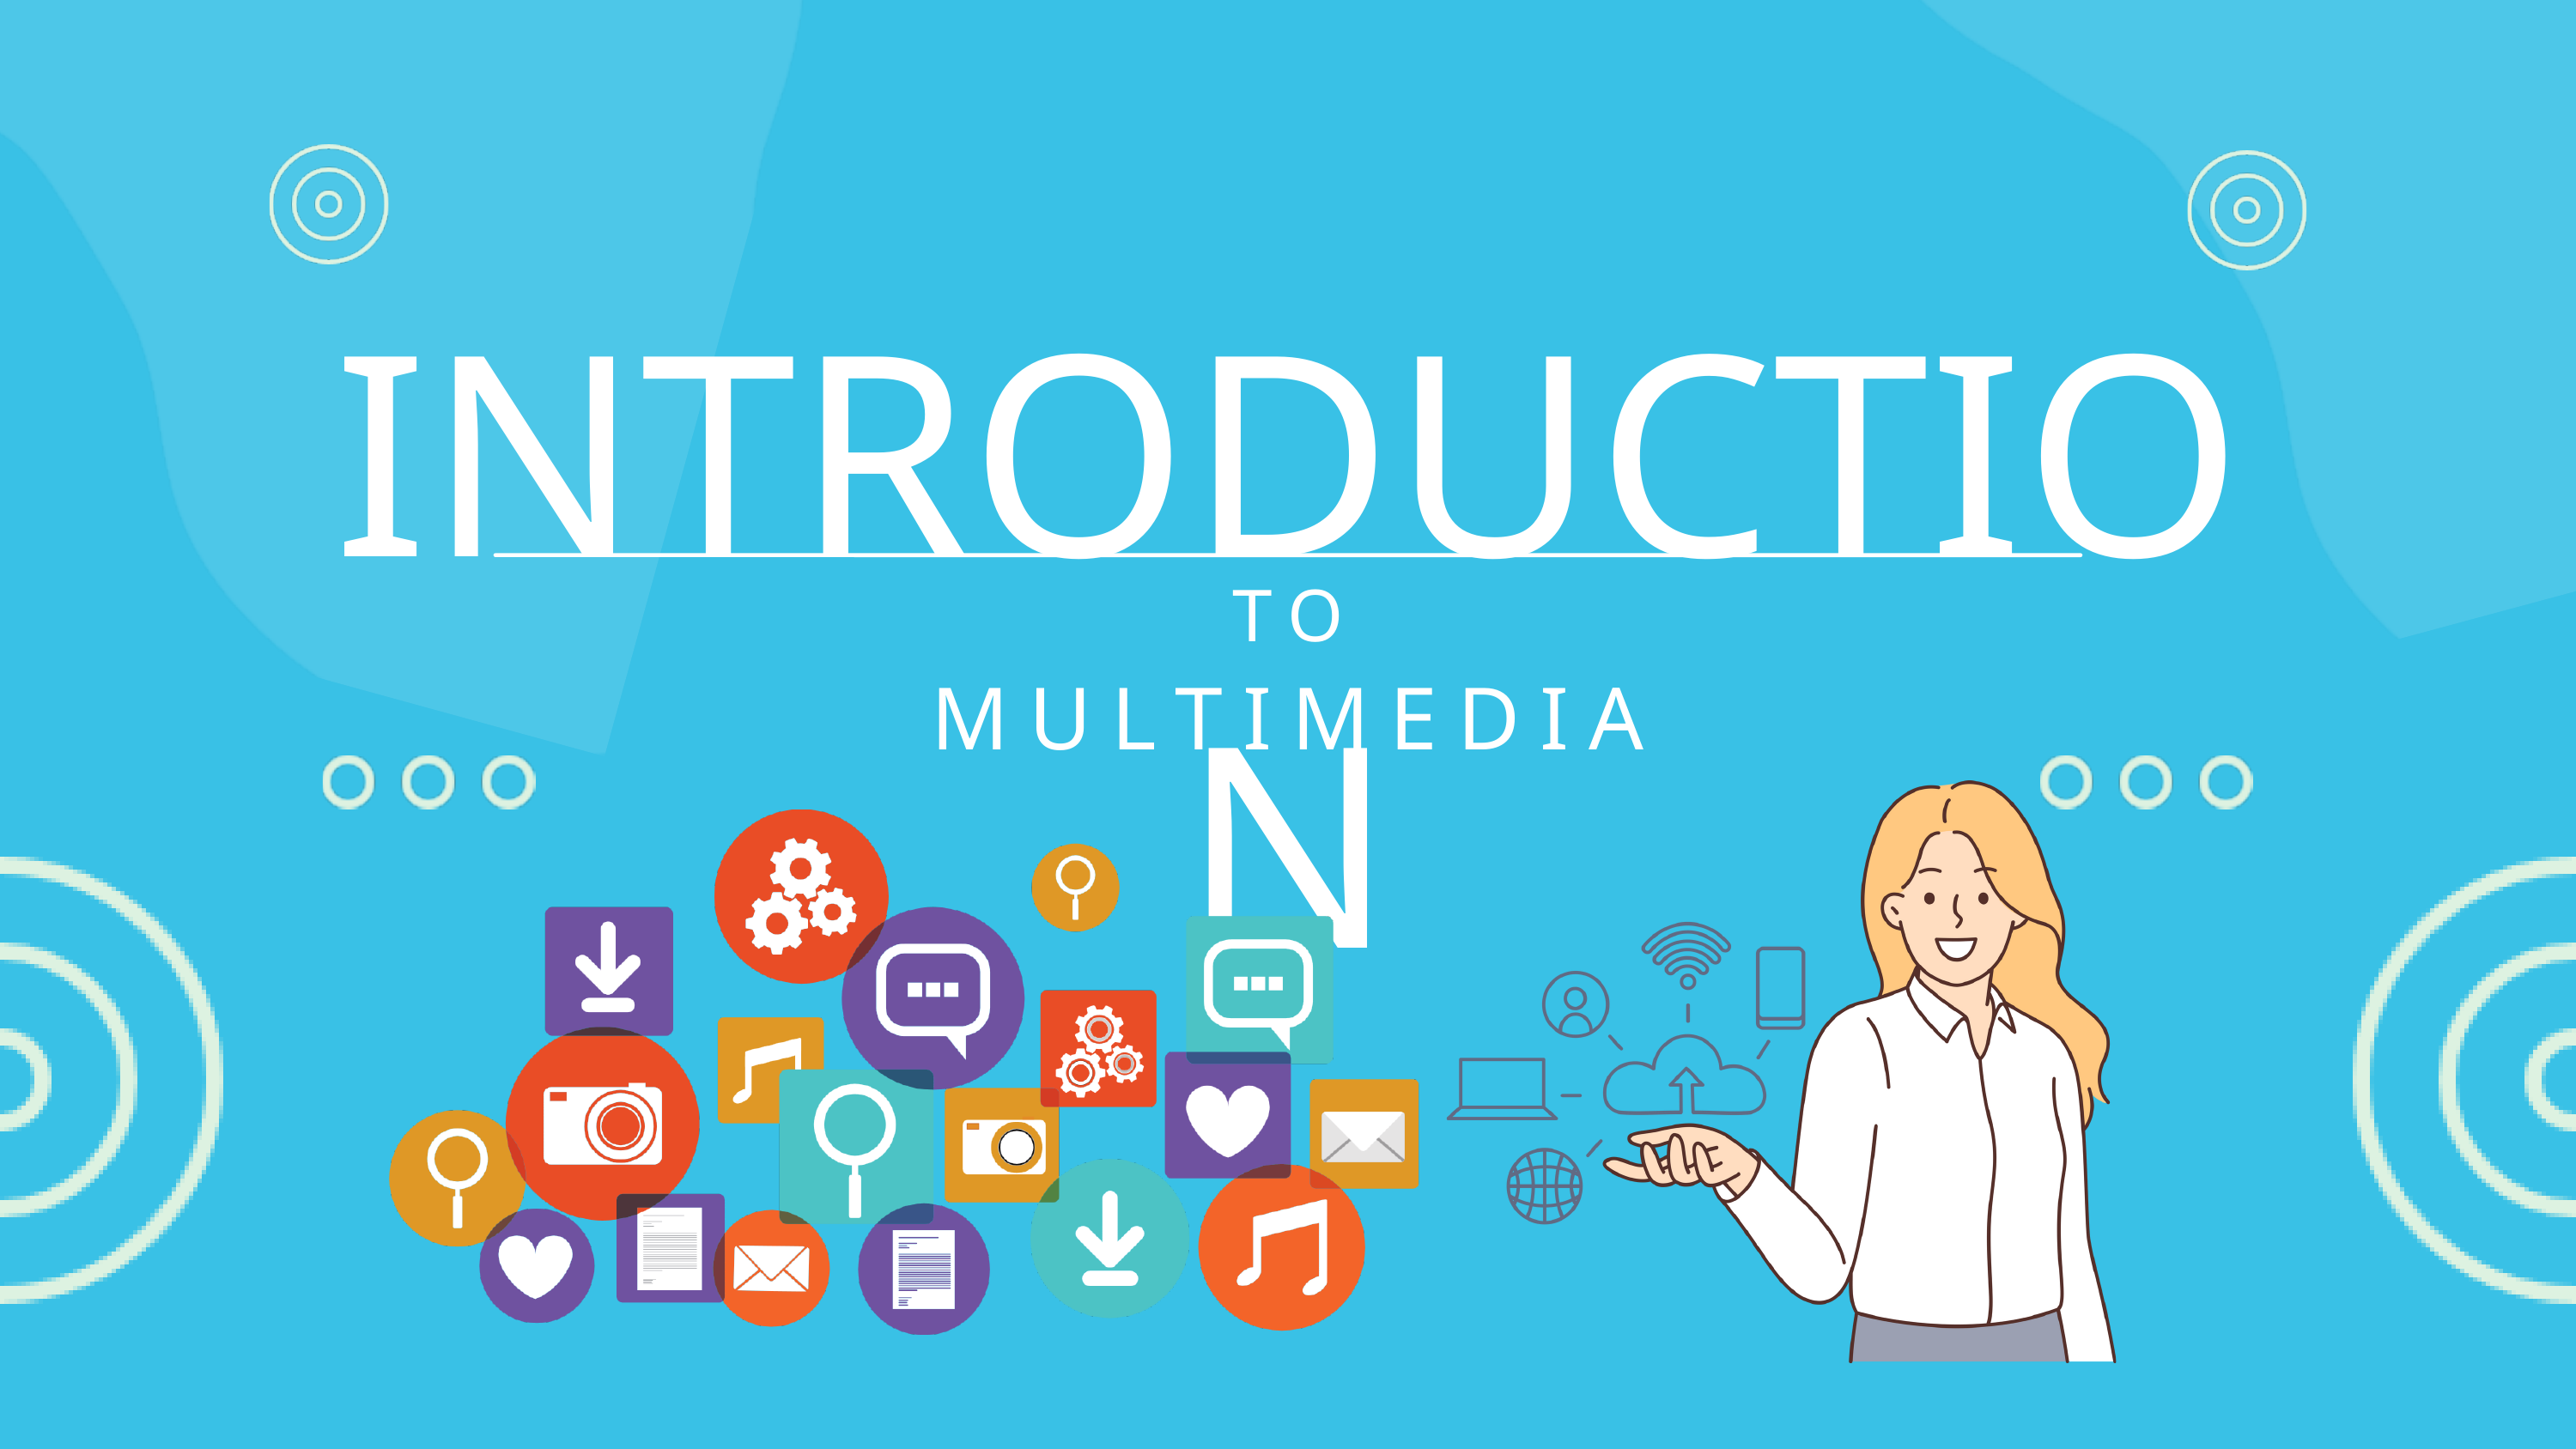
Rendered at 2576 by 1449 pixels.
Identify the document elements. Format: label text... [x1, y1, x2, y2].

text_box [388, 809, 1419, 1336]
text_box INTRODUCTION [299, 221, 2277, 1004]
text_box MULTIMEDIA [535, 646, 2040, 767]
text_box [322, 755, 536, 809]
text_box [2039, 755, 2253, 809]
text_box [0, 857, 223, 1304]
text_box [269, 144, 389, 264]
text_box TO [535, 555, 2040, 646]
text_box [0, 0, 813, 673]
text_box [1766, 0, 2576, 672]
text_box [1446, 780, 2117, 1364]
text_box [2353, 857, 2576, 1304]
text_box [2187, 150, 2307, 270]
